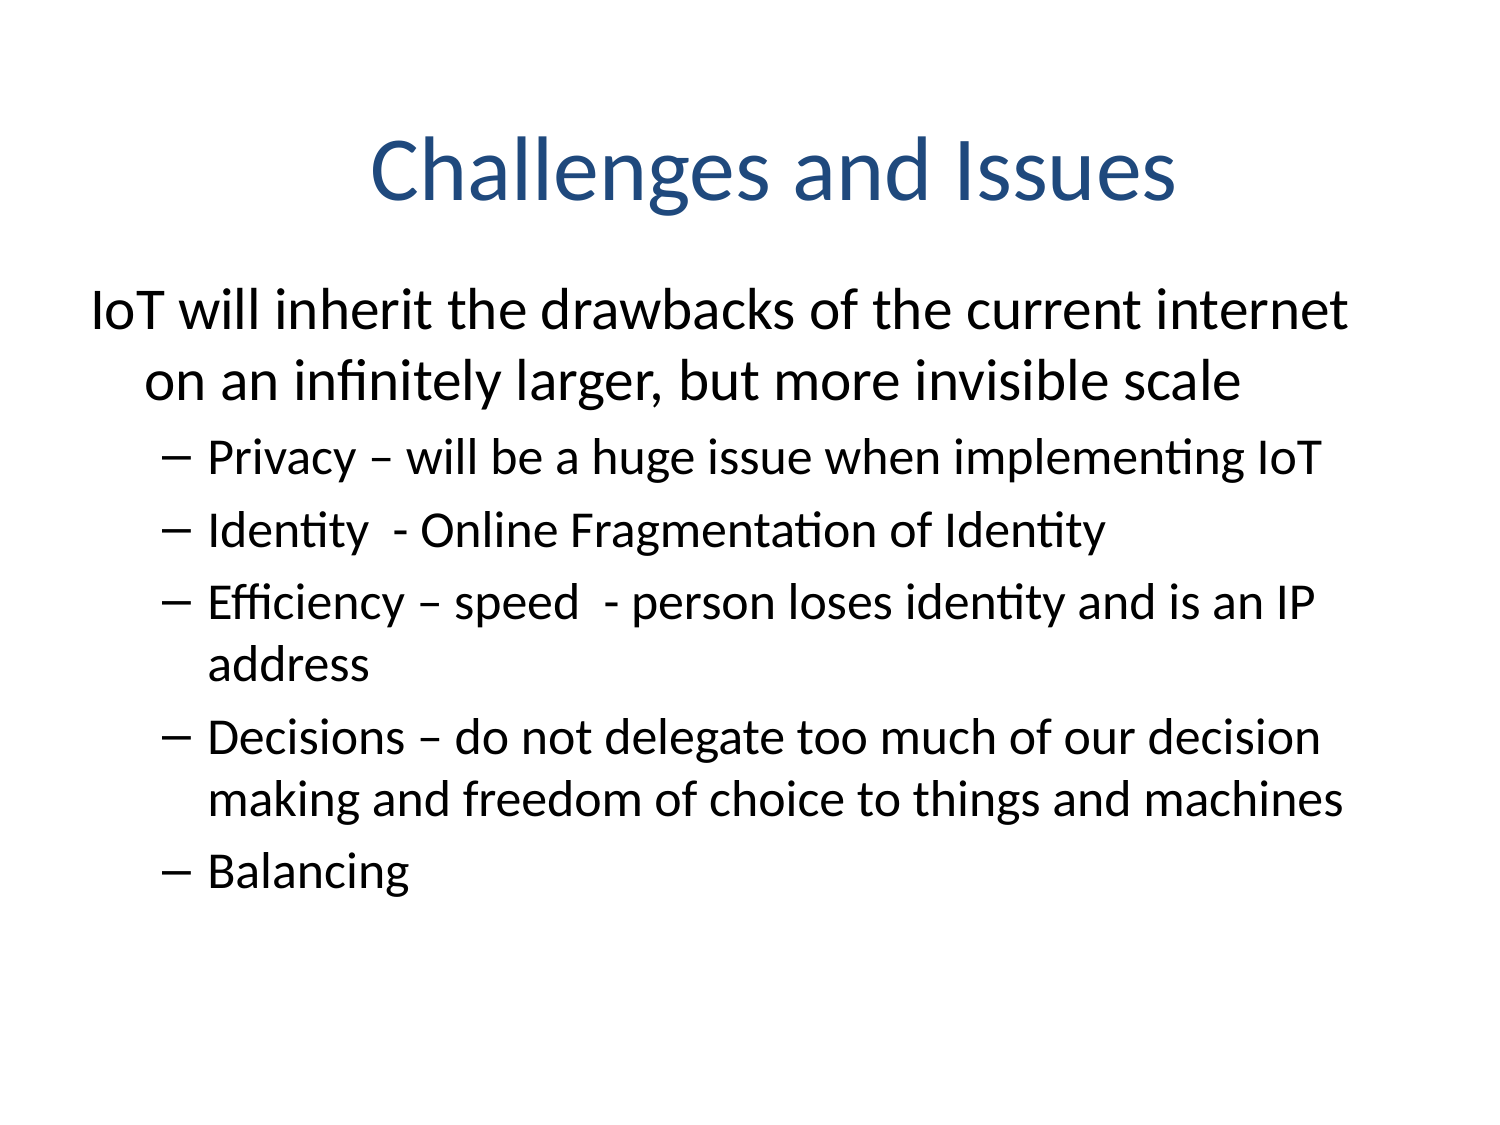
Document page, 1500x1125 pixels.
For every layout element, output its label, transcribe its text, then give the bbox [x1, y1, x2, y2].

text_box Challenges and Issues [99, 70, 1450, 258]
list IoT will inherit the drawbacks of the current internet on an infinitely larger, but more invisible scale Privacy – will be a huge issue when implementing IoT Identity - Online Fragmentation of Identity Efficiency – speed - person loses identity and is an IP address Decisions – do not delegate too much of our decision making and freedom of choice to things and machines Balancing [75, 262, 1425, 1005]
